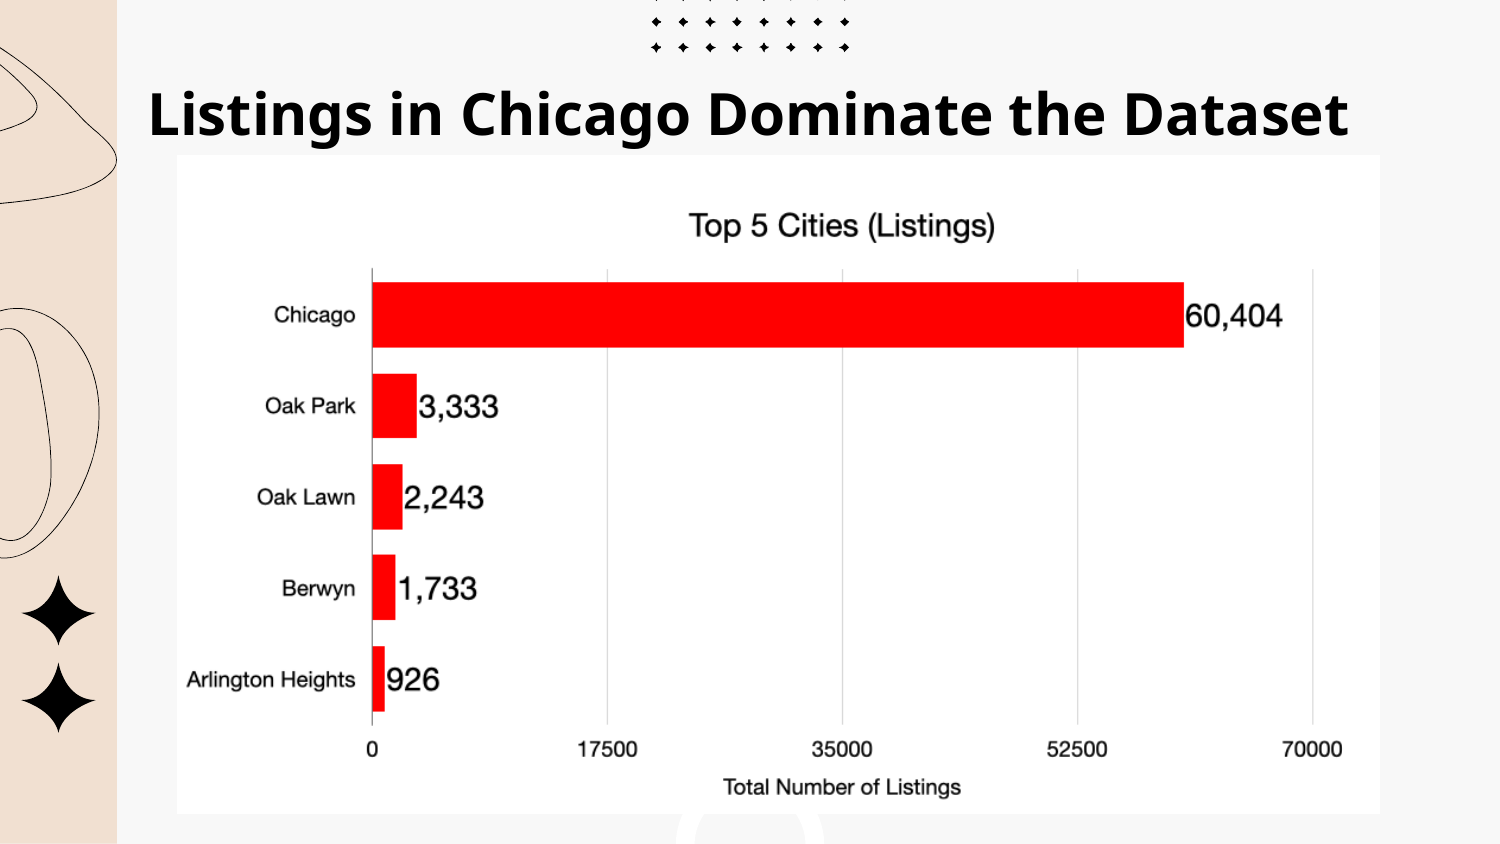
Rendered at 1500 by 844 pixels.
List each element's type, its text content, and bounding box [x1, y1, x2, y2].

title Listings in Chicago Dominate the Dataset [116, 87, 1380, 136]
picture [176, 155, 1381, 814]
